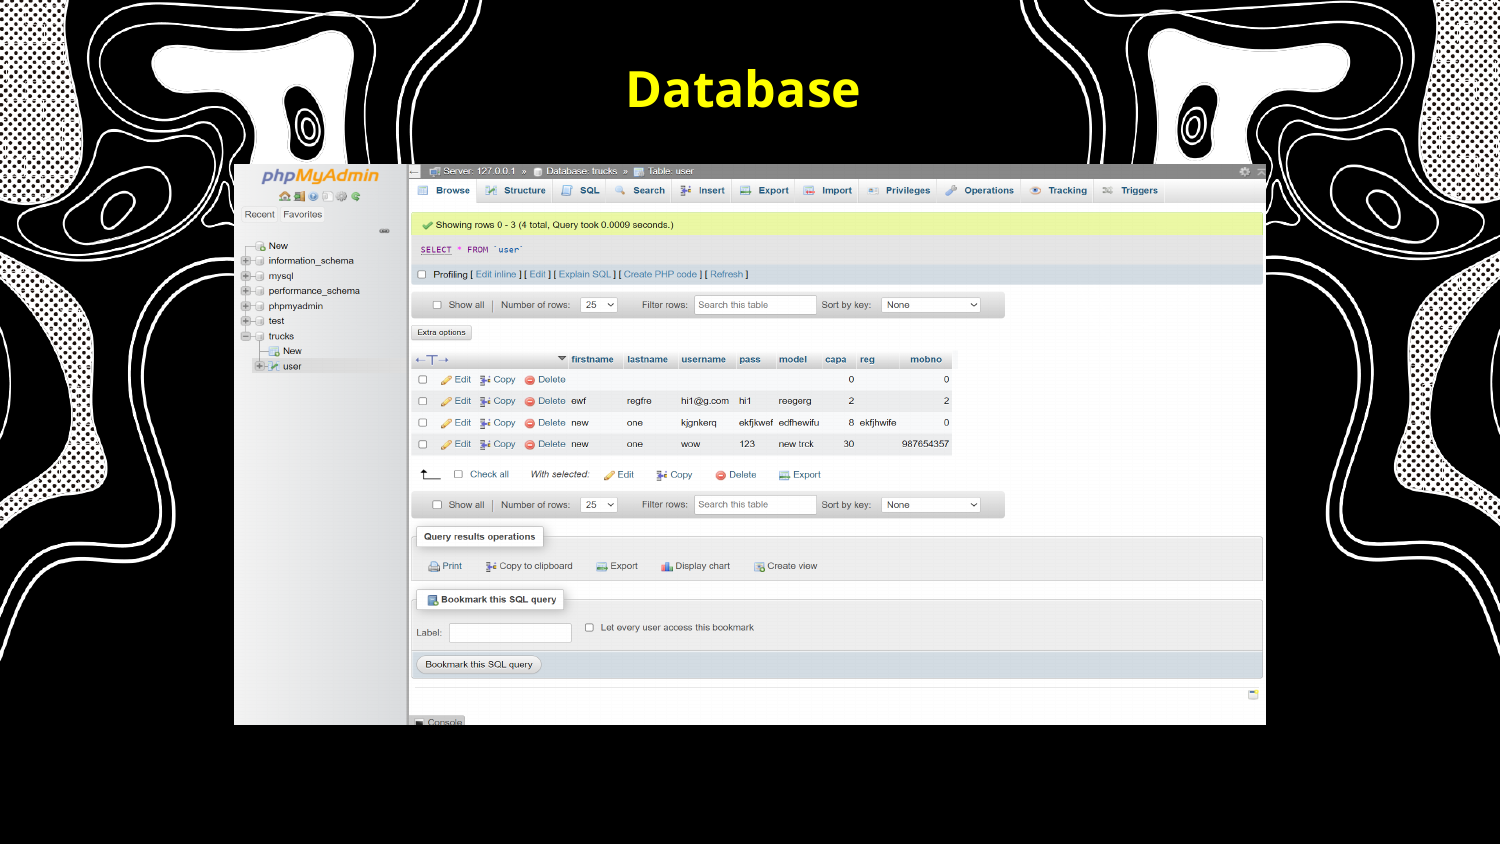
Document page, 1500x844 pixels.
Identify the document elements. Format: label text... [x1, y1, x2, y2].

title Database [418, 42, 1082, 127]
picture [0, 0, 1500, 844]
